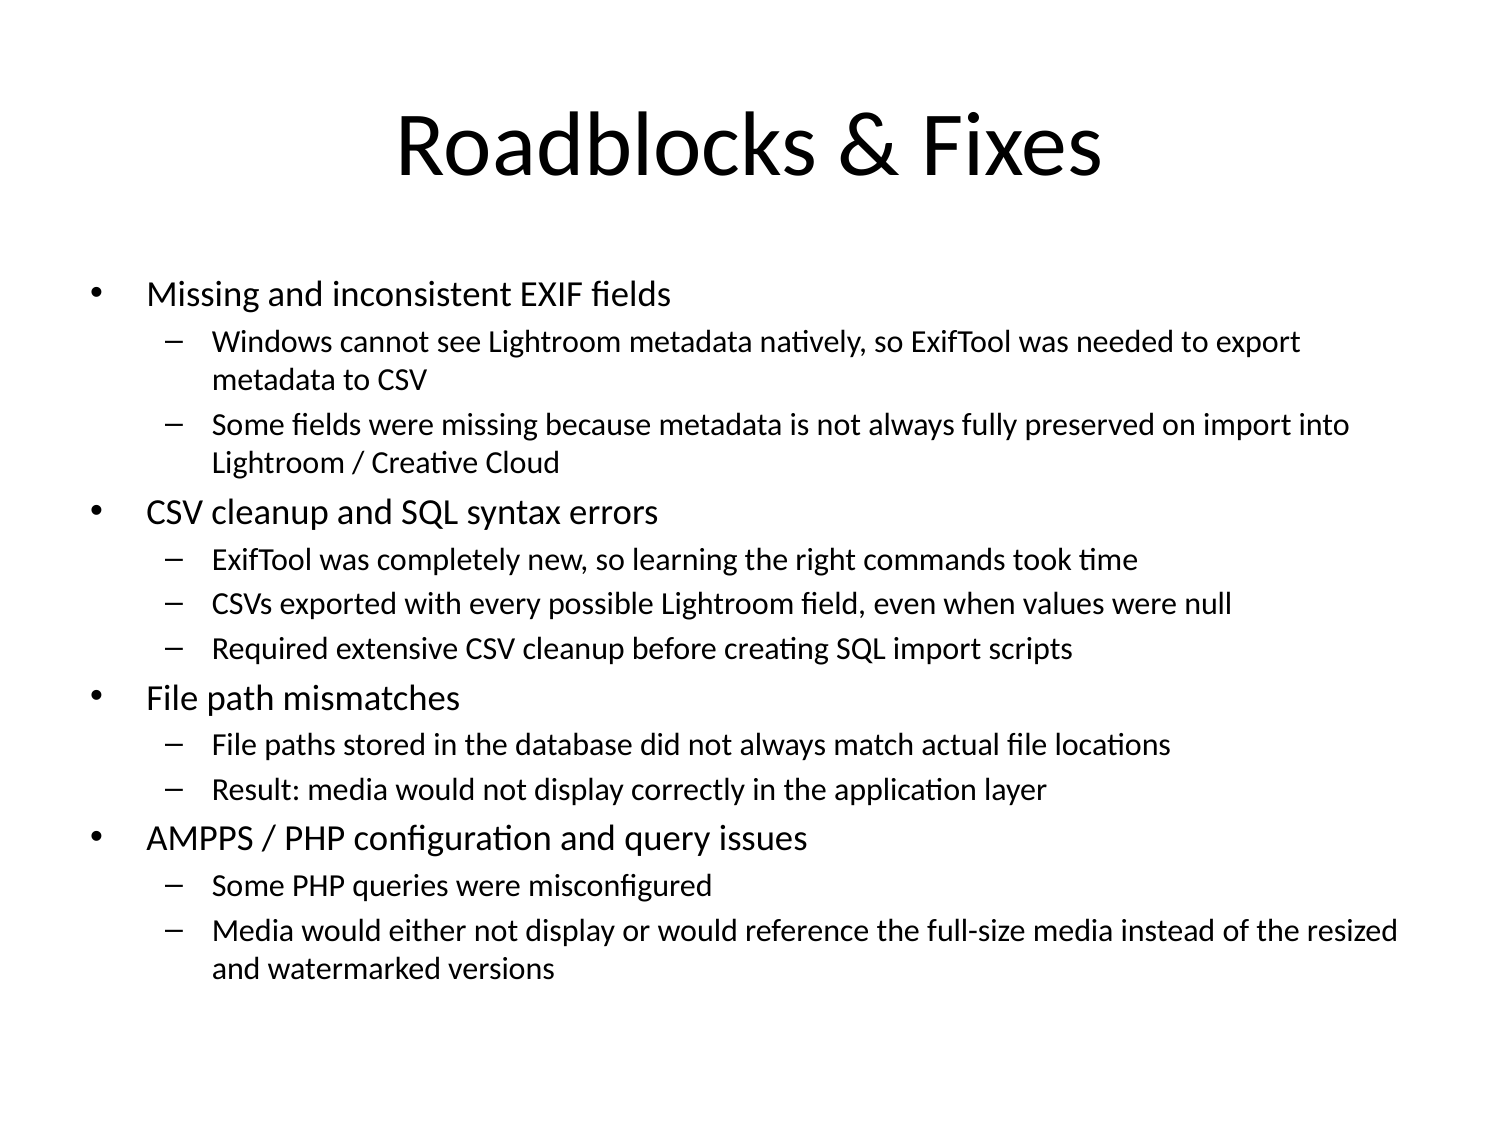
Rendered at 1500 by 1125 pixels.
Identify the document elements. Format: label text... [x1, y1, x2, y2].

title Roadblocks & Fixes [75, 45, 1425, 233]
list Missing and inconsistent EXIF fields Windows cannot see Lightroom metadata natively, so ExifTool was needed to export metadata to CSV Some fields were missing because metadata is not always fully preserved on import into Lightroom / Creative Cloud CSV cleanup and SQL syntax errors ExifTool was completely new, so learning the right commands took time CSVs exported with every possible Lightroom field, even when values were null Required extensive CSV cleanup before creating SQL import scripts File path mismatches File paths stored in the database did not always match actual file locations Result: media would not display correctly in the application layer AMPPS / PHP configuration and query issues Some PHP queries were misconfigured Media would either not display or would reference the full-size media instead of the resized and watermarked versions [75, 262, 1425, 1005]
